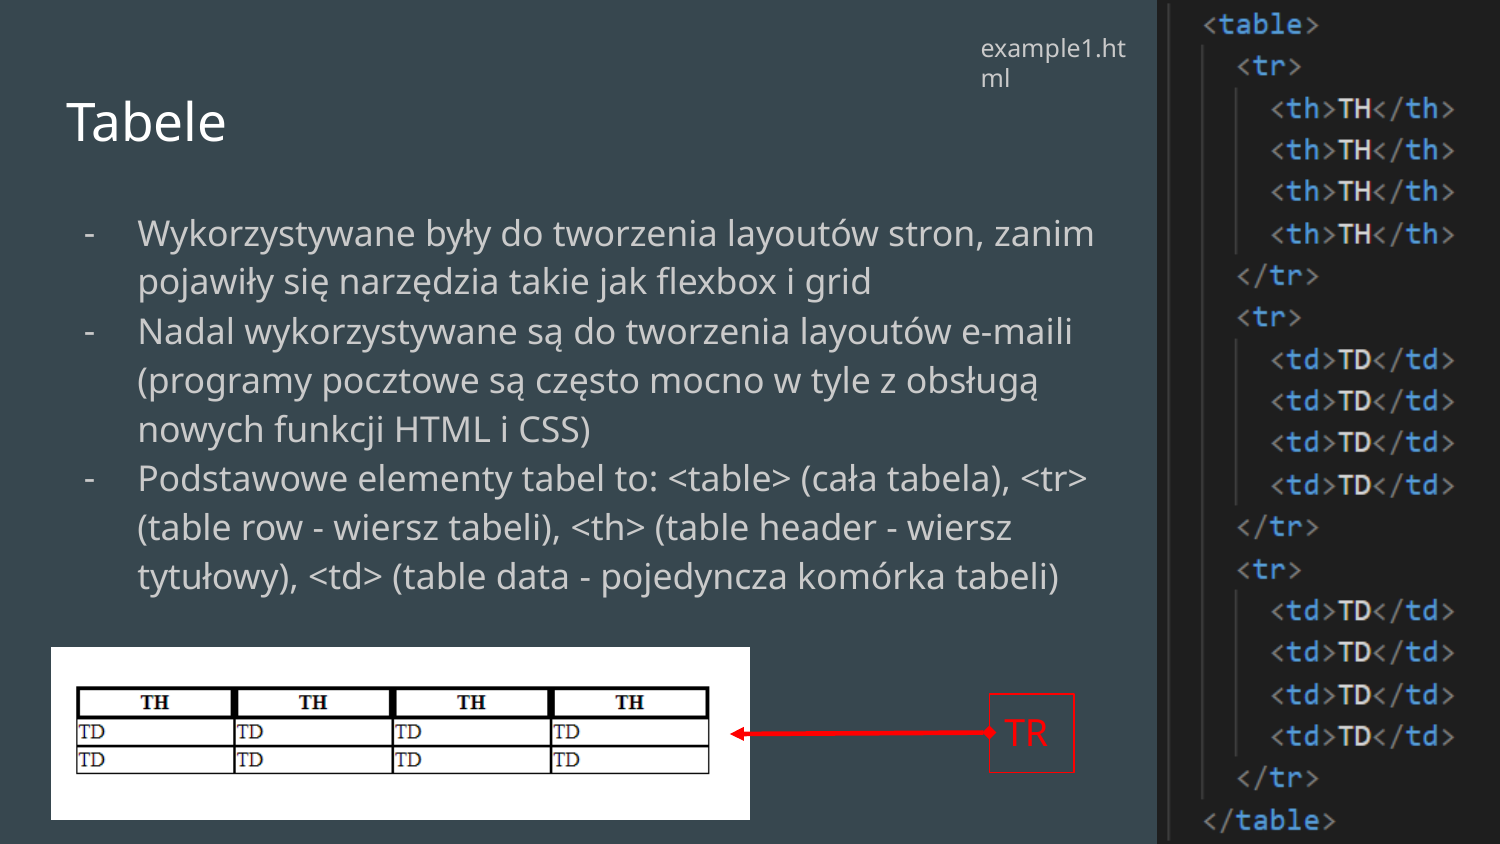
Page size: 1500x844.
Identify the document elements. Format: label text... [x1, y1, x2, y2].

list Wykorzystywane były do tworzenia layoutów stron, zanim pojawiły się narzędzia takie jak flexbox i grid Nadal wykorzystywane są do tworzenia layoutów e-maili (programy pocztowe są często mocno w tyle z obsługą nowych funkcji HTML i CSS) Podstawowe elementy tabel to: <table> (cała tabela), <tr> (table row - wiersz tabeli), <th> (table header - wiersz tytułowy), <td> (table data - pojedyncza komórka tabeli) [51, 189, 1138, 648]
picture [1157, 0, 1500, 844]
picture [50, 647, 750, 820]
text_box example1.html [965, 17, 1152, 66]
title Tabele [51, 72, 1152, 167]
text_box TR [989, 693, 1074, 773]
